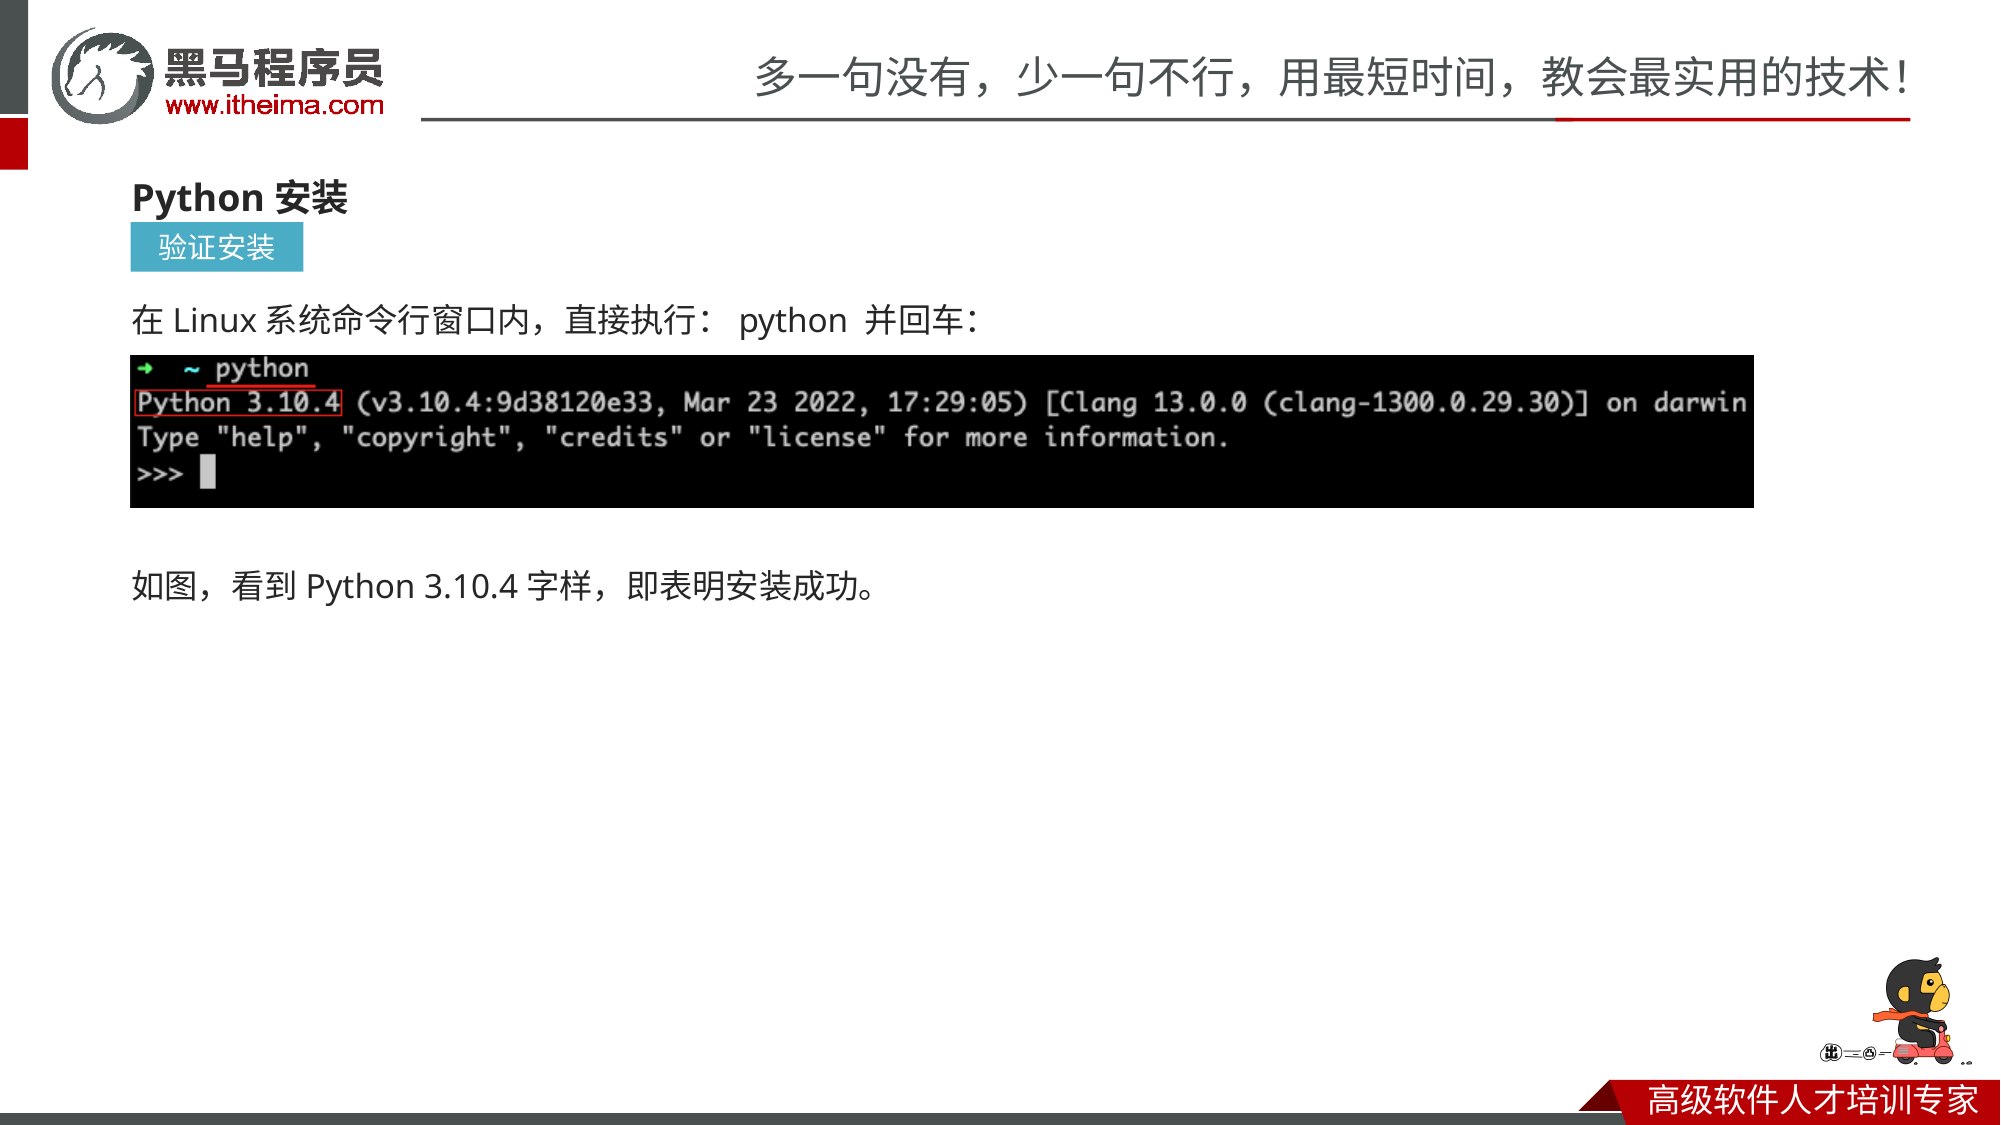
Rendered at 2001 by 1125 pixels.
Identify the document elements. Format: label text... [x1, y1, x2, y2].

picture [1817, 934, 1975, 1092]
text_box 验证安装 [129, 220, 305, 274]
picture [50, 26, 384, 125]
picture [130, 355, 1755, 508]
list 在Linux系统命令行窗口内，直接执行：python 并回车： 如图，看到Python 3.10.4字样，即表明安装成功。 [116, 271, 1872, 964]
list Python安装 [116, 154, 1872, 239]
